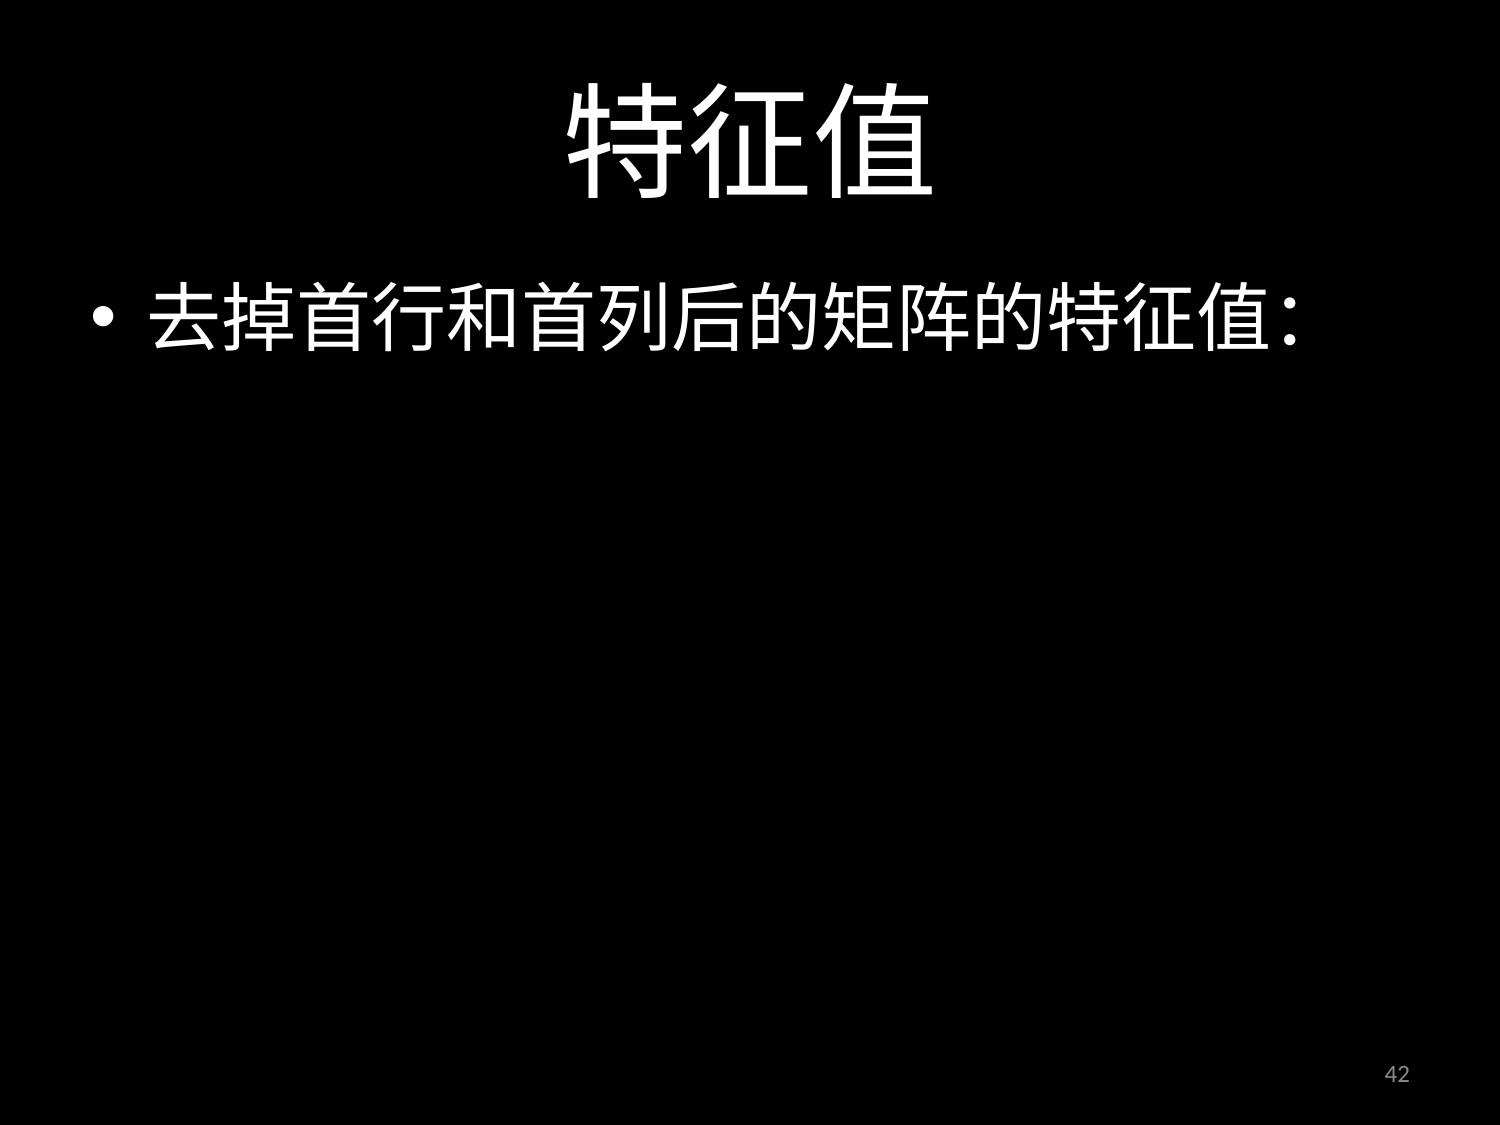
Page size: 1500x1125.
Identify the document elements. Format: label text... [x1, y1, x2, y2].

slide_number 42 [1074, 1042, 1425, 1103]
title 特征值 [75, 45, 1425, 233]
